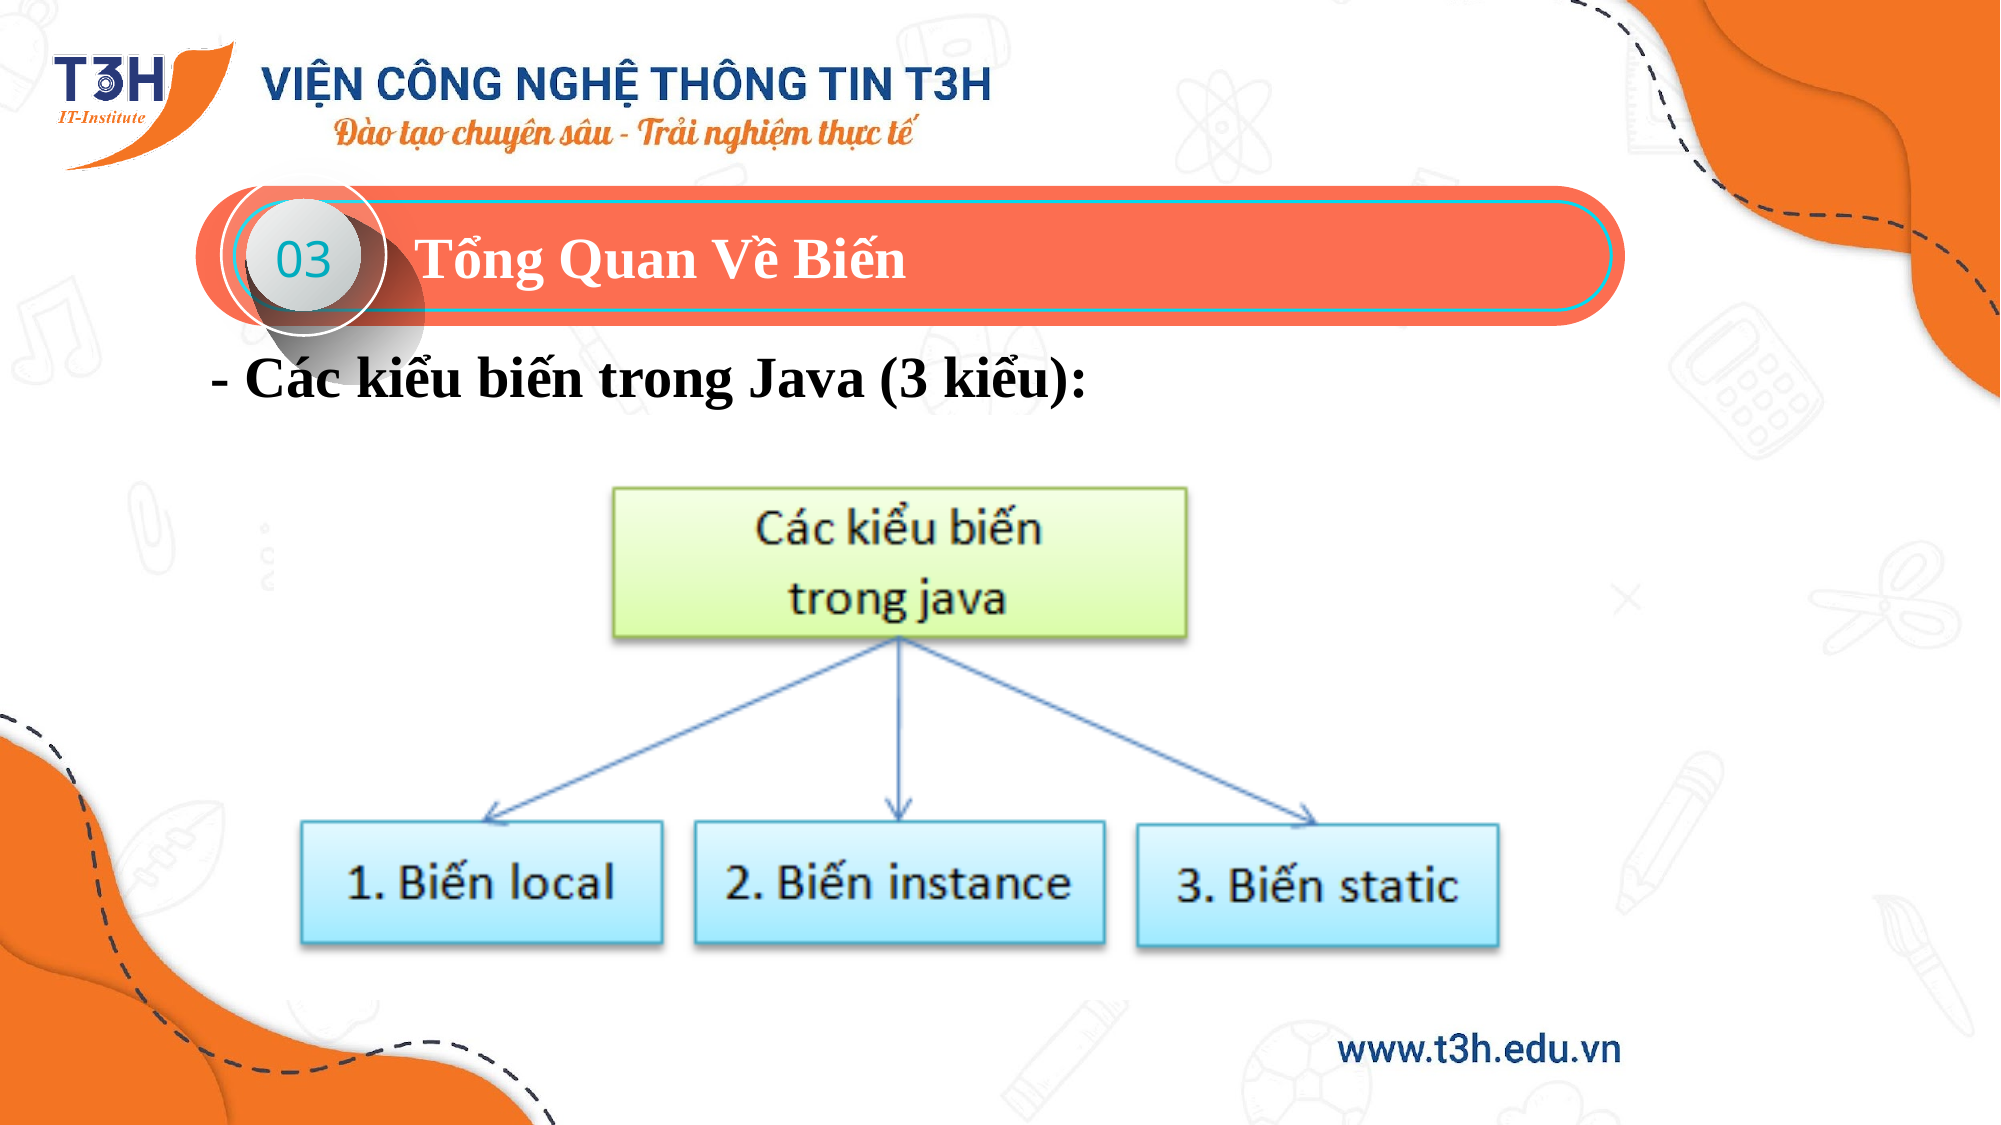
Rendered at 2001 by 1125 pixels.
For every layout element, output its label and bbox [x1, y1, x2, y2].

picture [0, 0, 2000, 1125]
text_box [466, 185, 1626, 327]
text_box [195, 185, 200, 327]
text_box [205, 167, 462, 419]
